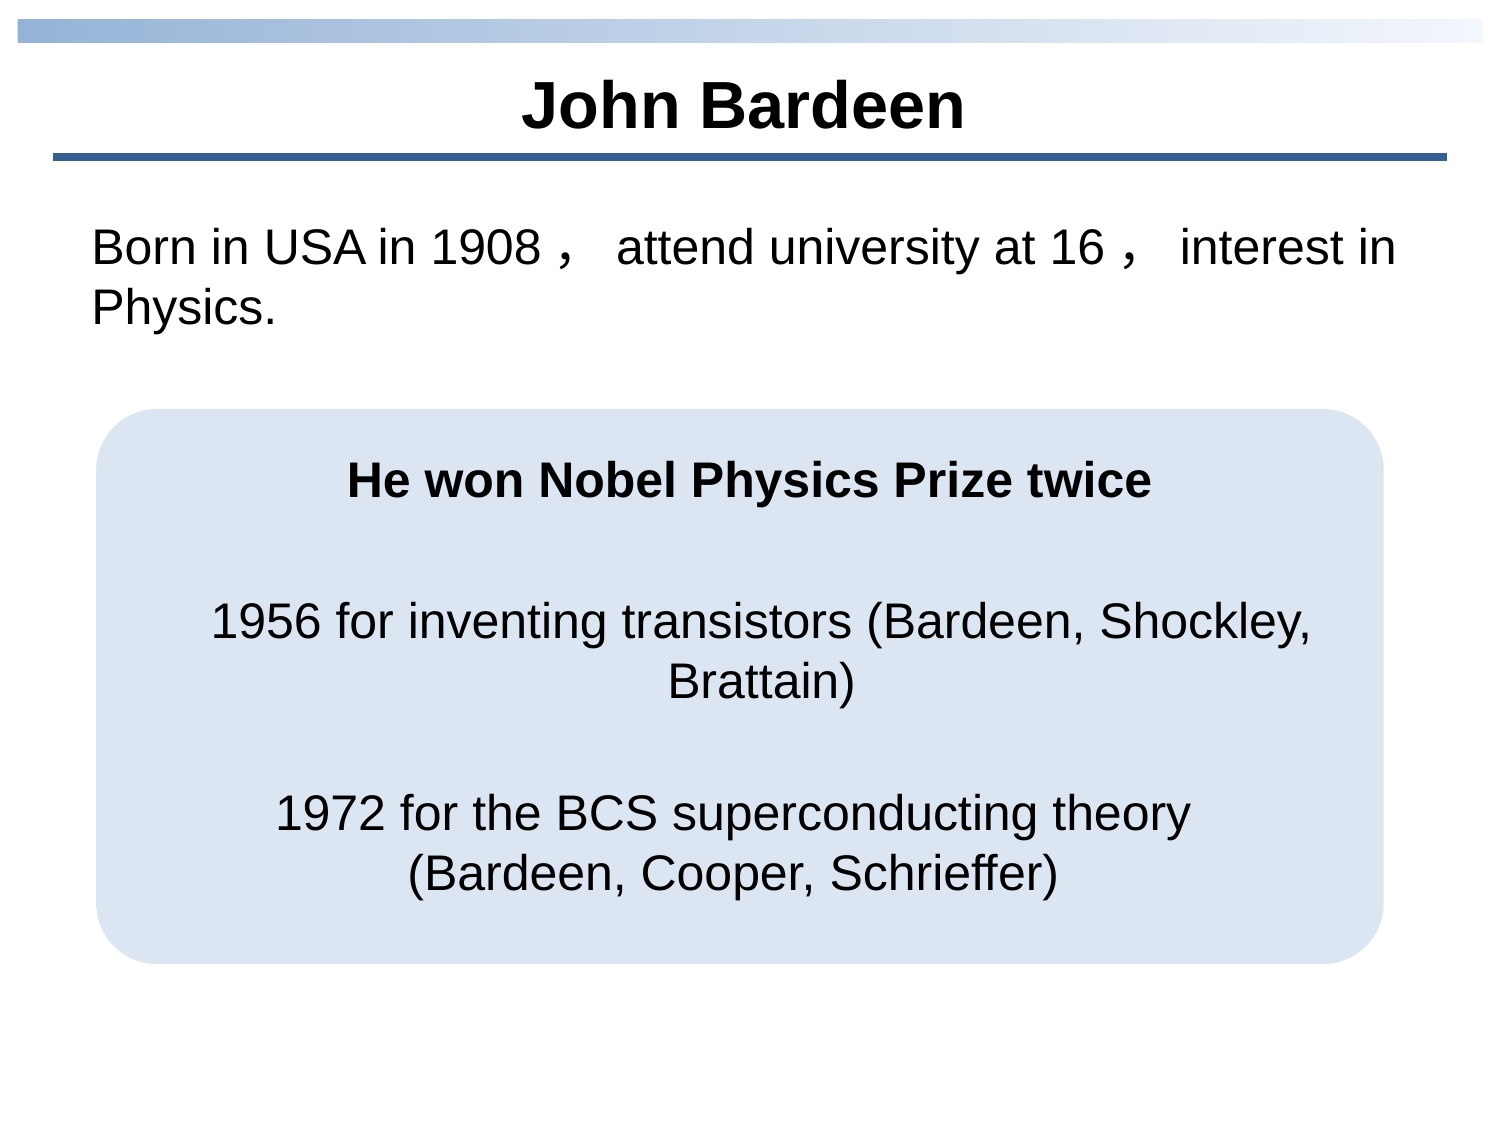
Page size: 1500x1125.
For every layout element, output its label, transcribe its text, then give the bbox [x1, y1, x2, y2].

text_box [16, 17, 1484, 45]
text_box Born in USA in 1908，attend university at 16，interest in Physics. [76, 207, 1412, 342]
text_box 1972 for the BCS superconducting theory (Bardeen, Cooper, Schrieffer) [154, 772, 1313, 908]
text_box [94, 406, 1386, 967]
text_box He won Nobel Physics Prize twice [332, 439, 1168, 515]
text_box [51, 151, 1449, 163]
text_box 1956 for inventing transistors (Bardeen, Shockley, Brattain) [182, 580, 1341, 716]
text_box John Bardeen [100, 54, 1388, 150]
